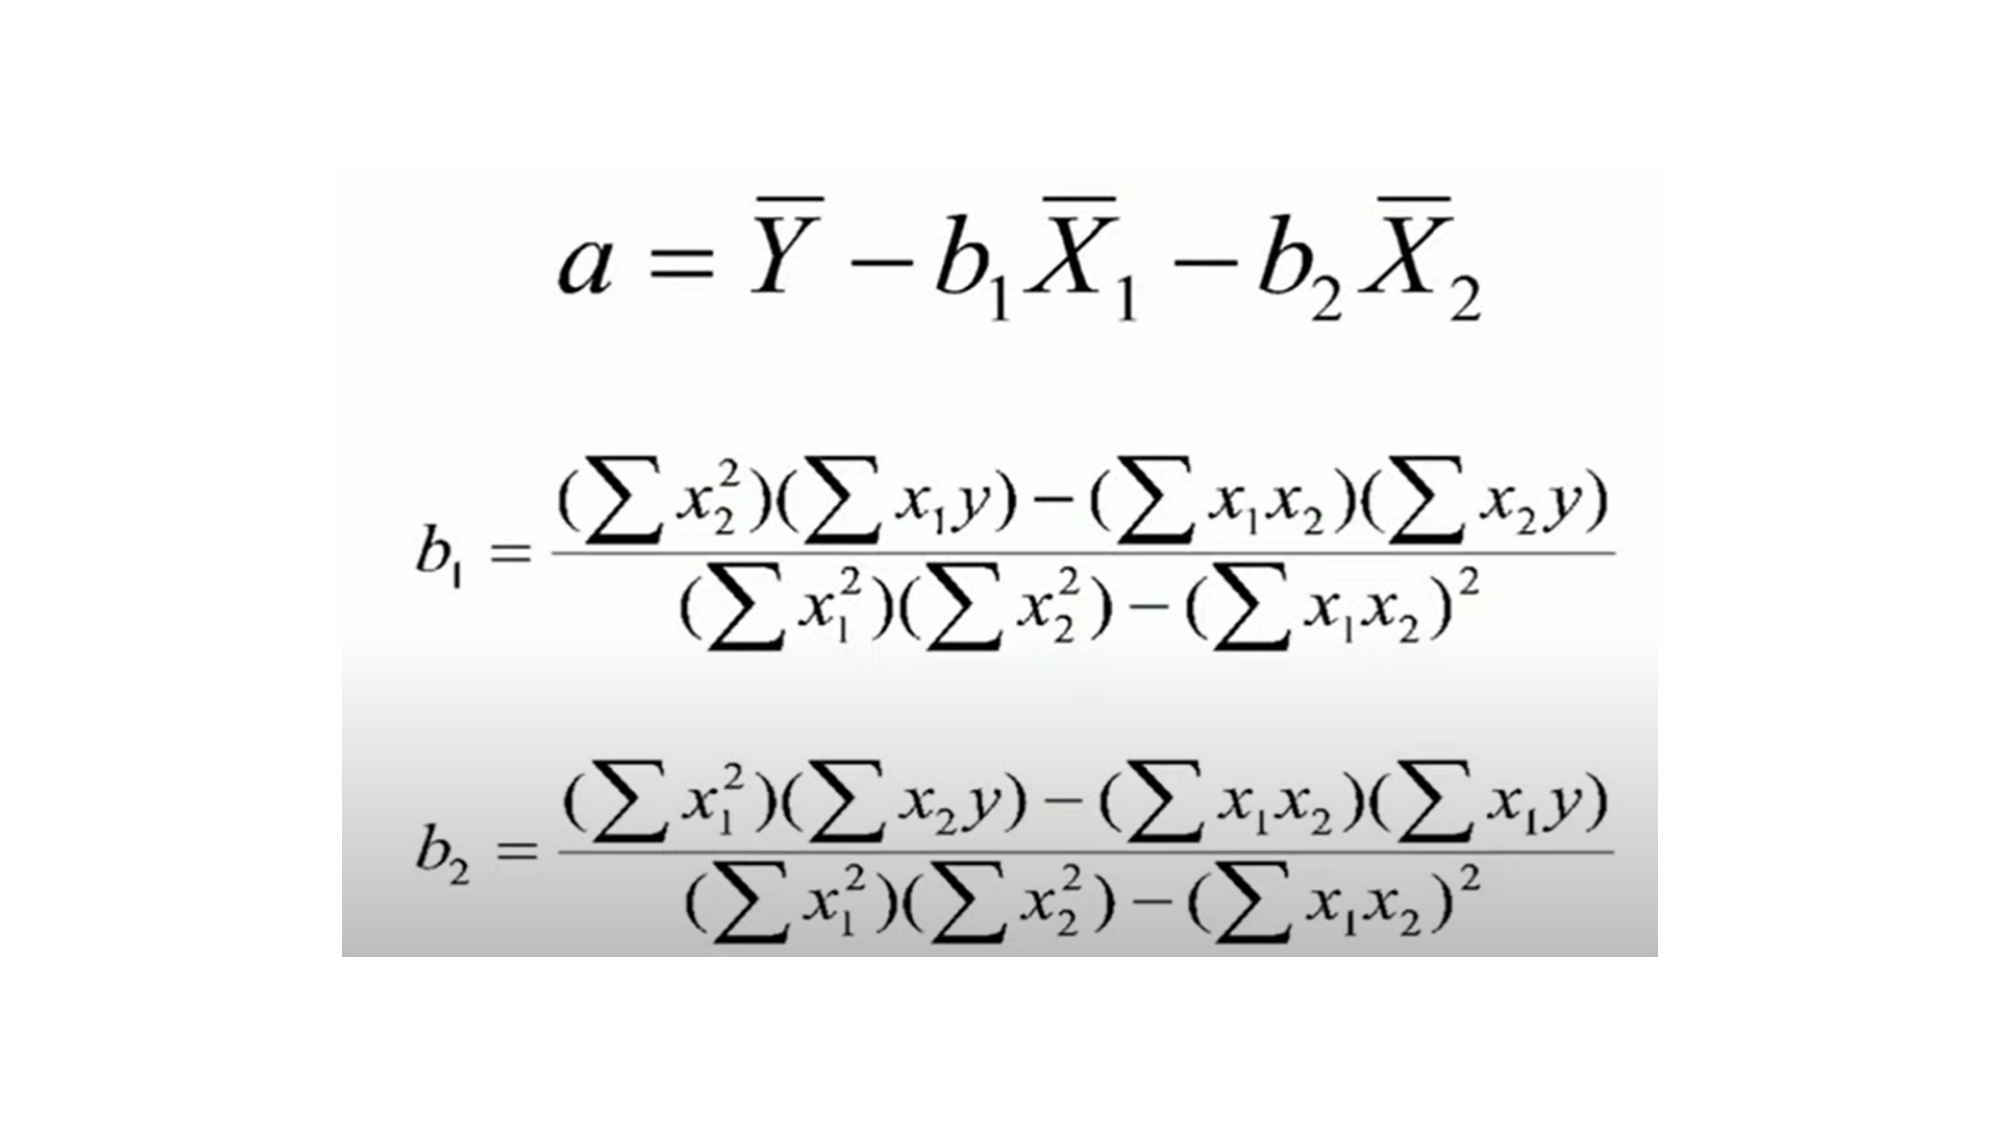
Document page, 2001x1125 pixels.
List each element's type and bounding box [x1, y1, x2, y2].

picture [342, 168, 1658, 957]
